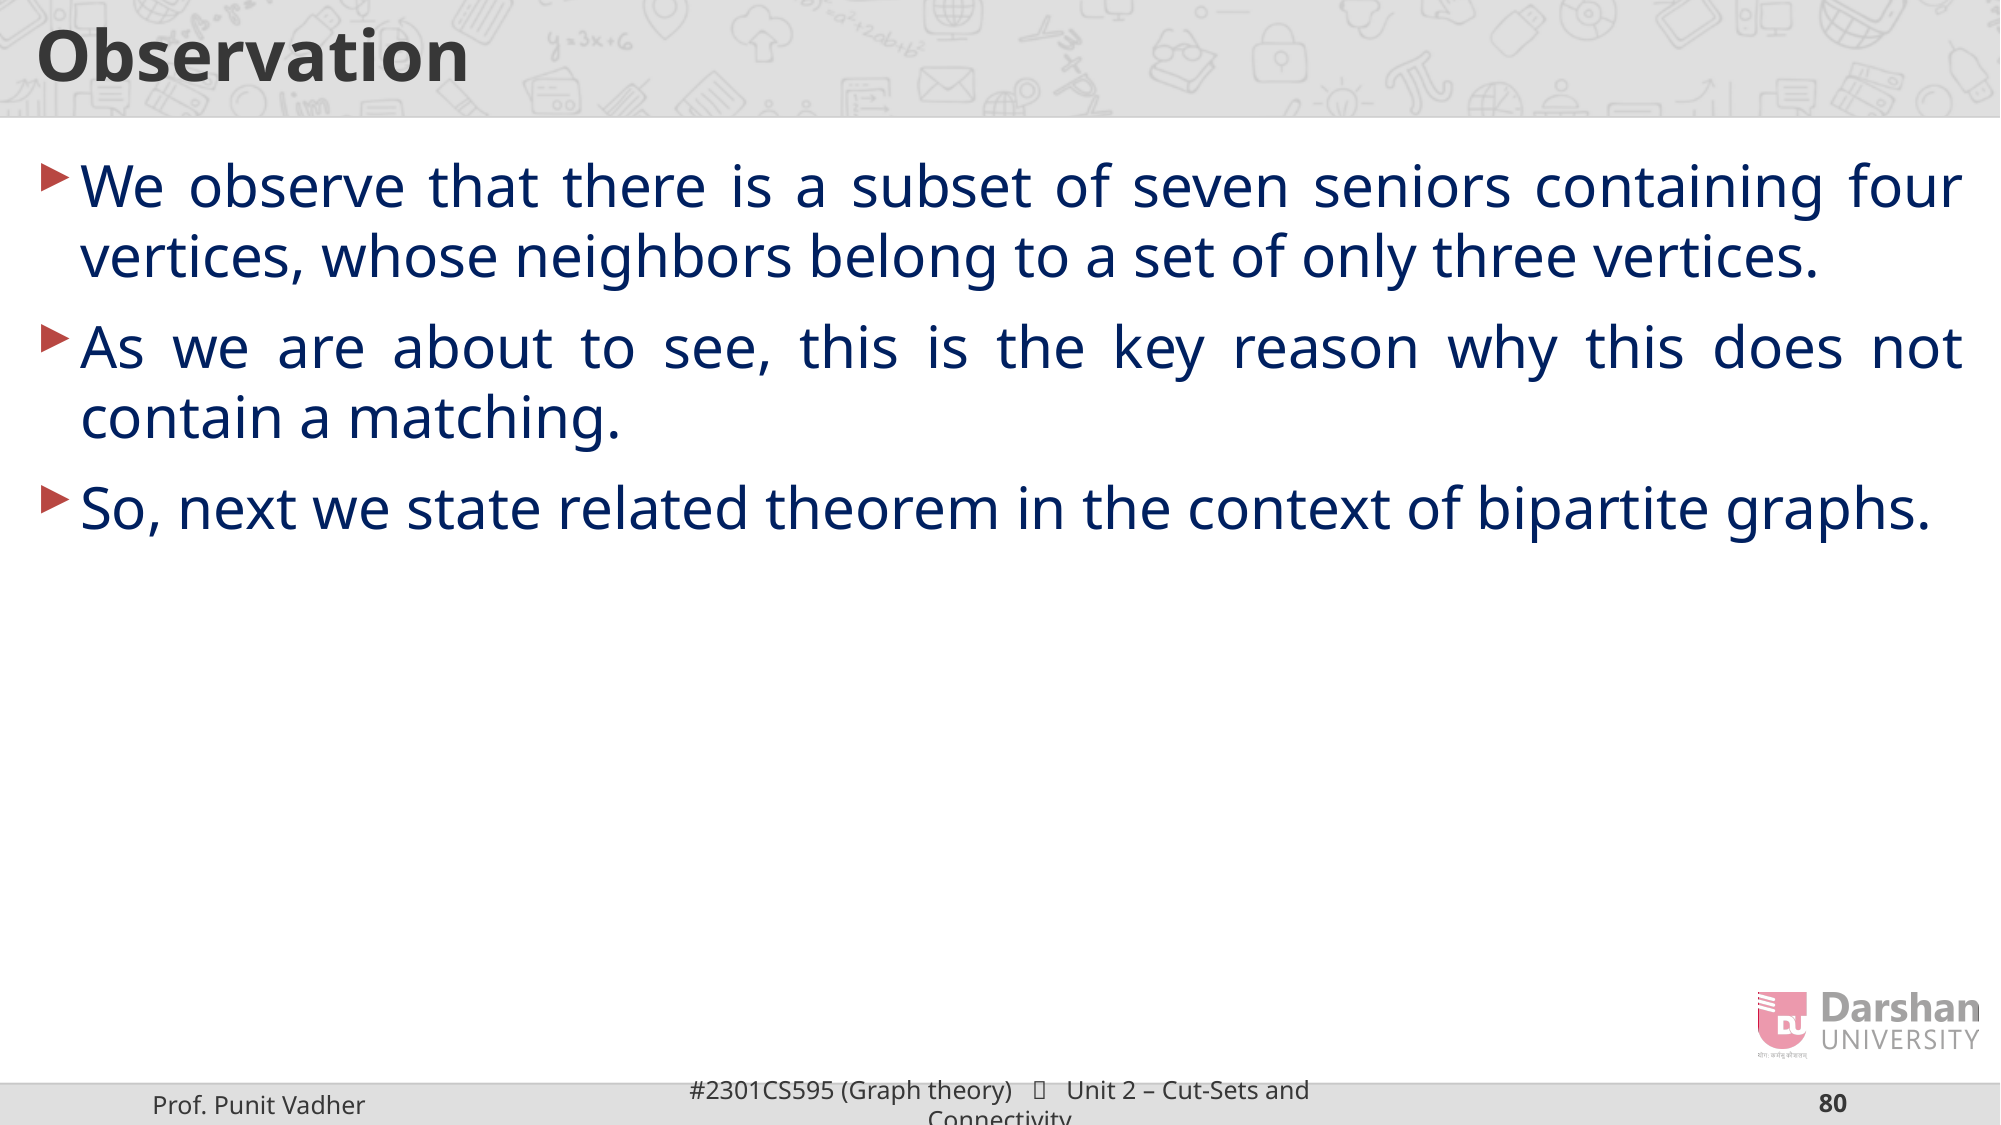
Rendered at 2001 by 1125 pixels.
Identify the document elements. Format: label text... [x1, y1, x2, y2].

text_box Give at least 2 dominating set for each of the following graphs [1758, 992, 1979, 1059]
title Observation [0, 0, 2000, 117]
